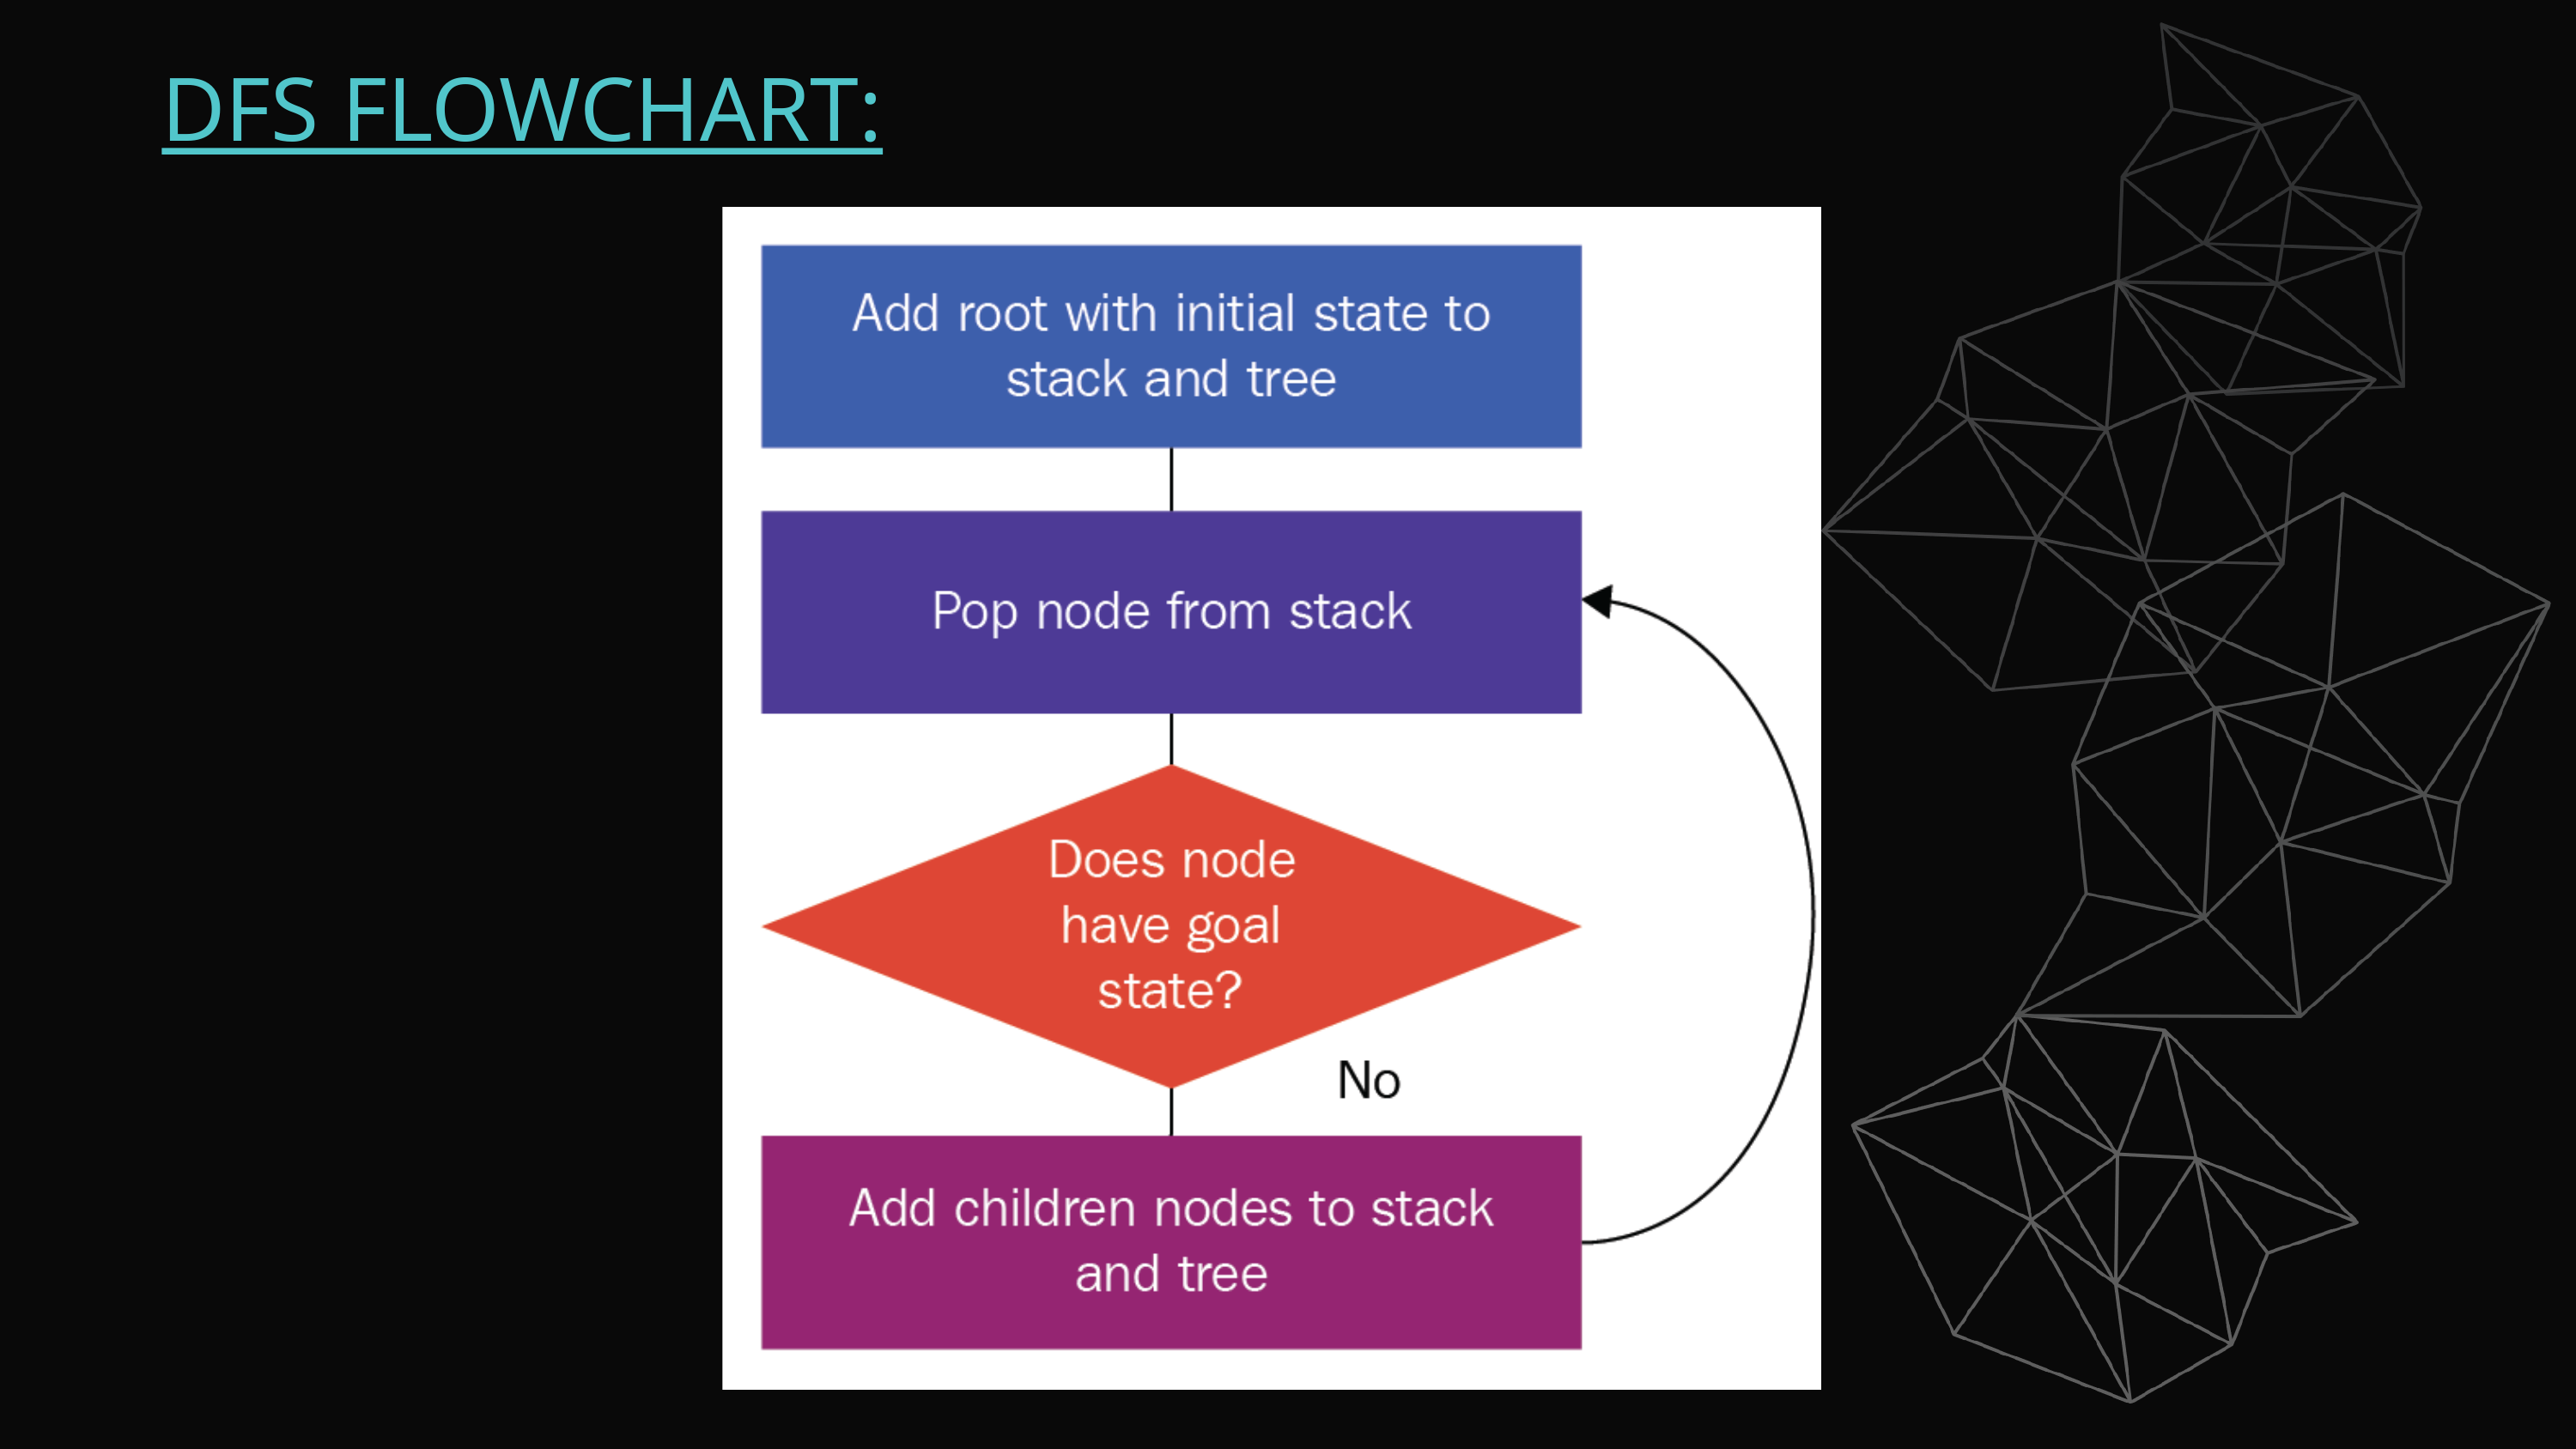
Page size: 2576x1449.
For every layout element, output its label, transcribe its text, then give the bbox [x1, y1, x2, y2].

text_box [722, 207, 1820, 1390]
text_box DFS FLOWCHART: [0, 4, 1473, 159]
text_box [1820, 22, 2551, 1404]
